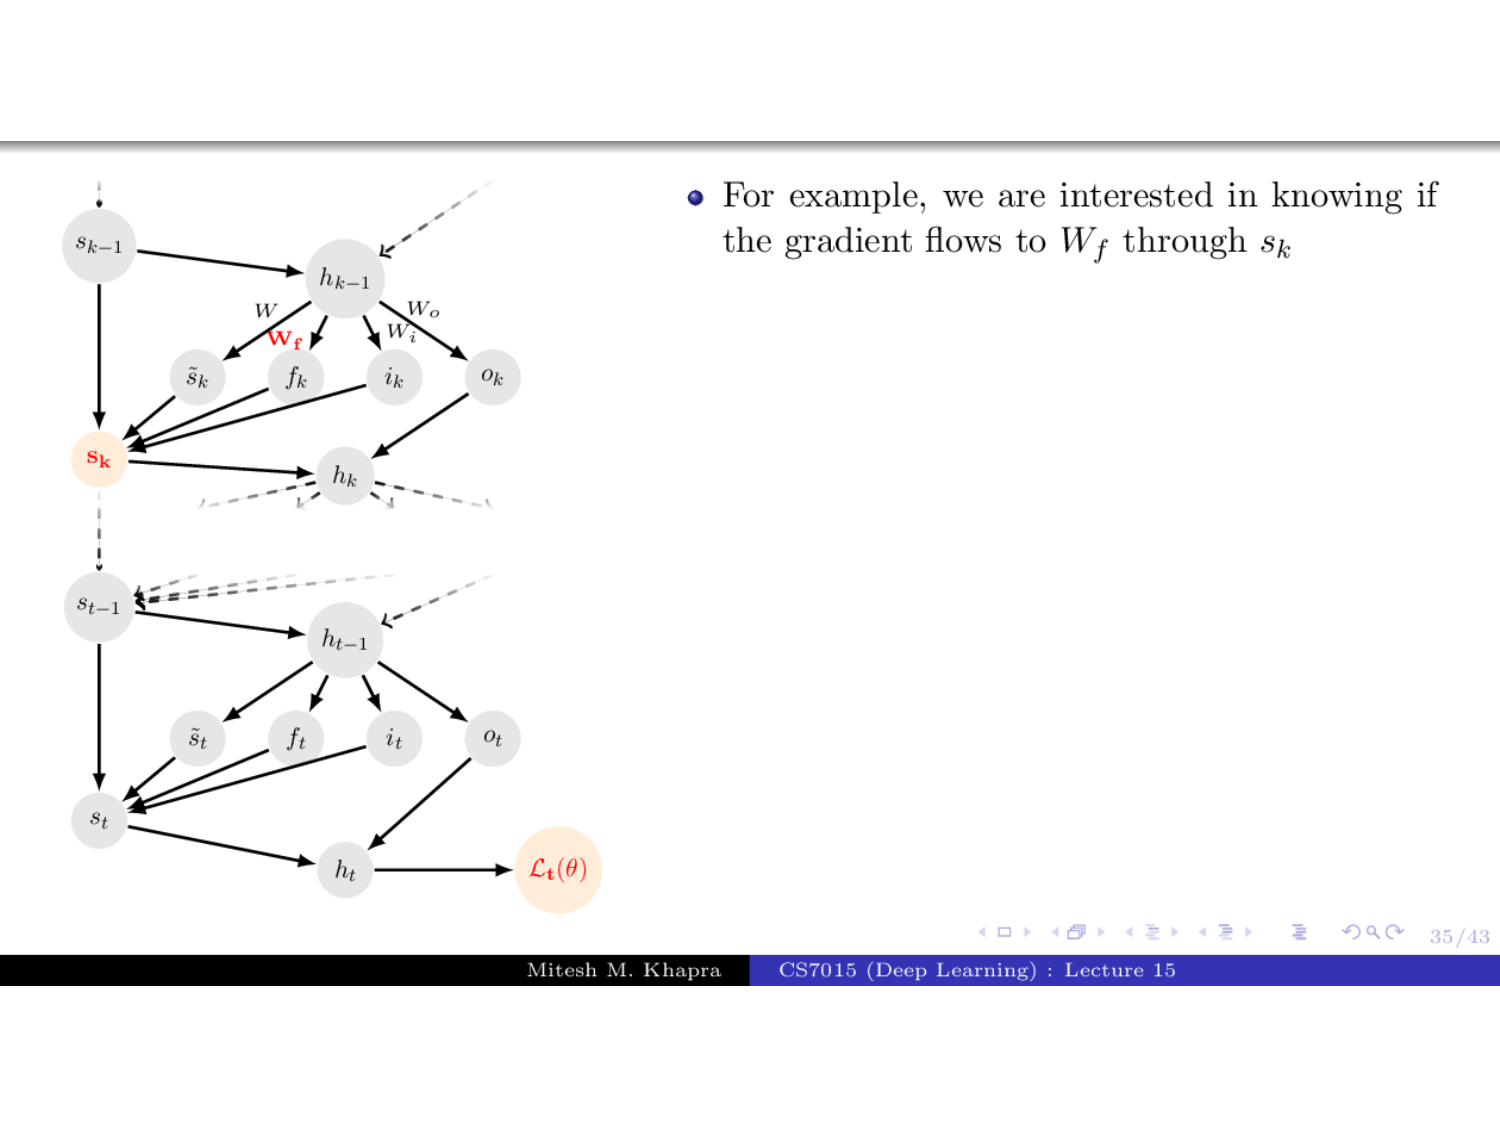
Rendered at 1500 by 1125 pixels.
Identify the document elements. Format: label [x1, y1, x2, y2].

picture [0, 141, 1500, 986]
